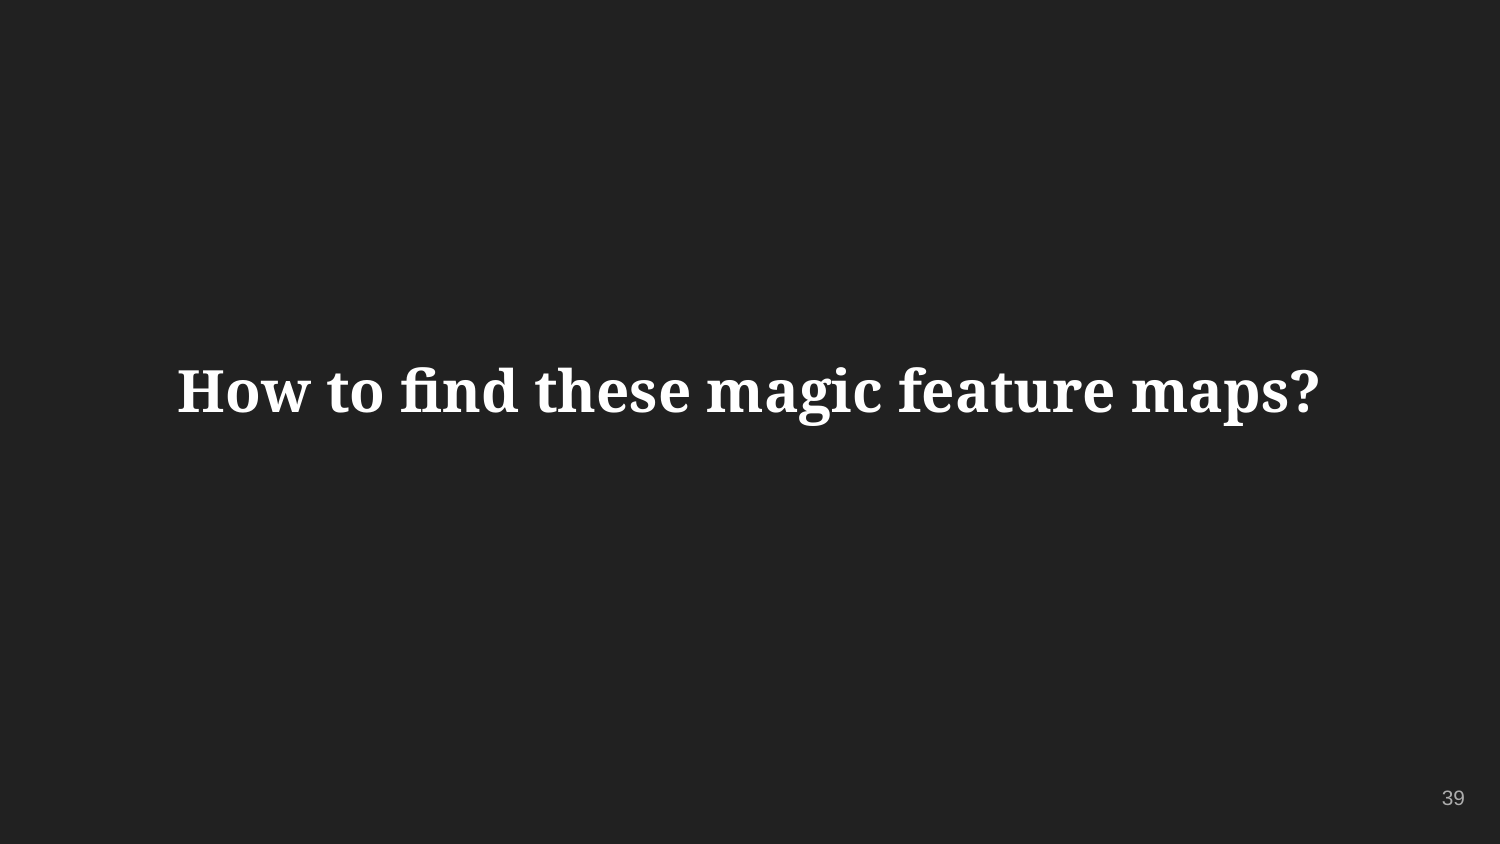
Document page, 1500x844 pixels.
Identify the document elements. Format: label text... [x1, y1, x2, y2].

slide_number ‹#› [1389, 764, 1480, 830]
text_box How to find these magic feature maps? [118, 129, 1382, 801]
